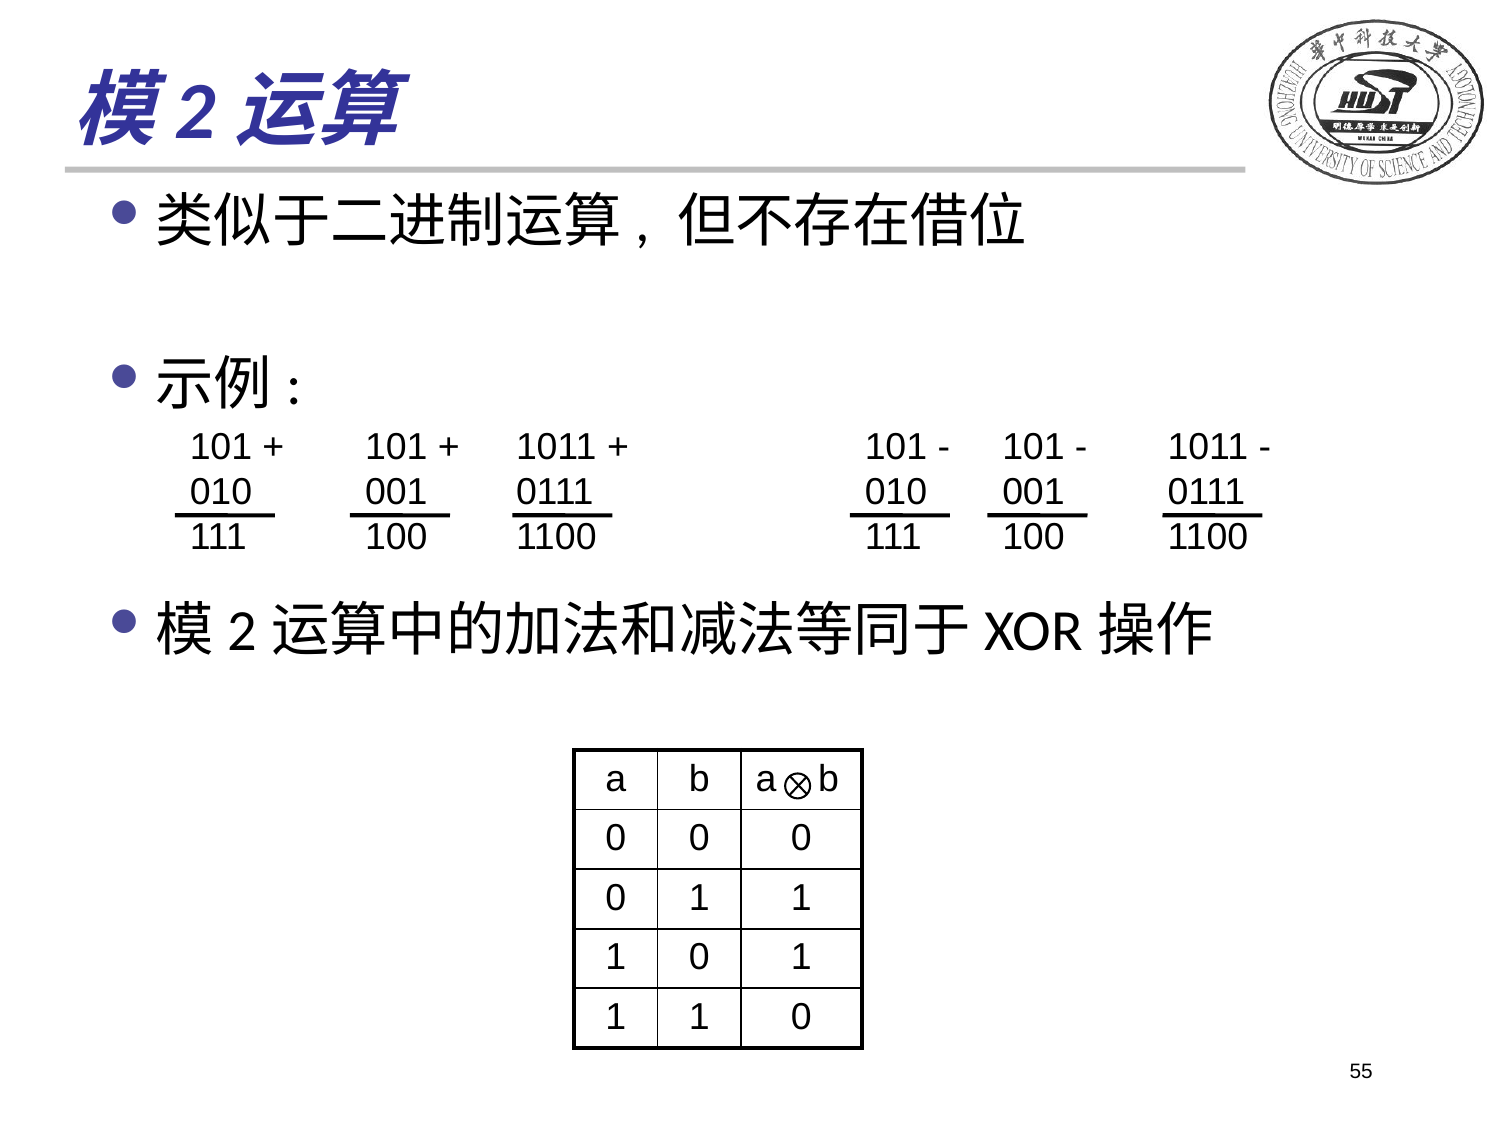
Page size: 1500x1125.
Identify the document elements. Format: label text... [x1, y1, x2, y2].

table_cell 1 [742, 870, 860, 928]
list 类似于二进制运算, 但不存在借位 示例: 模2运算中的加法和减法等同于XOR操作 [93, 175, 1434, 876]
table_cell 0 [576, 870, 657, 928]
table_cell 0 [658, 810, 740, 868]
table_cell 1 [658, 989, 740, 1046]
table_cell 0 [742, 989, 860, 1046]
text_box 1011 + 0111 1100 [501, 415, 645, 565]
text_box 101 - 010 111 [849, 415, 966, 565]
table_cell 0 [658, 930, 740, 987]
slide_number 55 [1074, 1049, 1388, 1125]
table_header a [576, 752, 657, 809]
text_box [784, 773, 811, 799]
text_box 1011 - 0111 1100 [1152, 415, 1287, 565]
text_box 101 - 001 100 [987, 415, 1103, 565]
table_header a b [742, 752, 860, 809]
table_cell 1 [576, 989, 657, 1046]
text_box 101 + 010 111 [174, 415, 300, 565]
table_cell 0 [576, 810, 657, 868]
table_cell 1 [742, 930, 860, 987]
table_cell 1 [576, 930, 657, 987]
text_box 101 + 001 100 [350, 415, 475, 565]
table_cell 1 [658, 870, 740, 928]
title 模2运算 [58, 0, 1334, 163]
picture [1257, 18, 1489, 185]
table_cell 0 [742, 810, 860, 868]
table_header b [658, 752, 740, 809]
